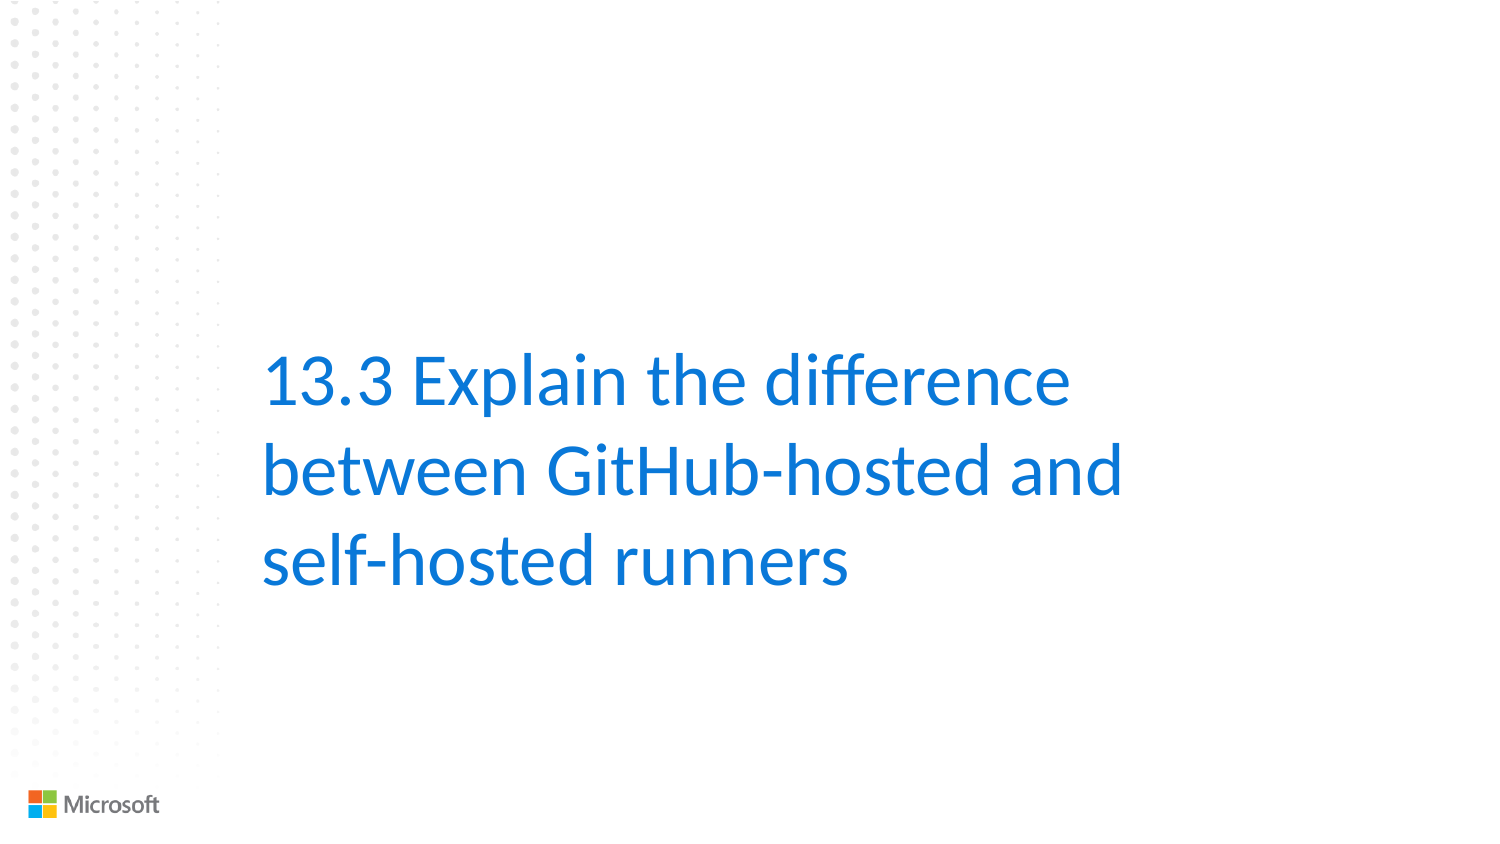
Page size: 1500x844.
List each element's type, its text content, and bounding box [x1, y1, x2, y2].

picture [0, 1, 1500, 844]
text_box 13.3 Explain the difference between GitHub-hosted and self-hosted runners [246, 323, 1254, 450]
